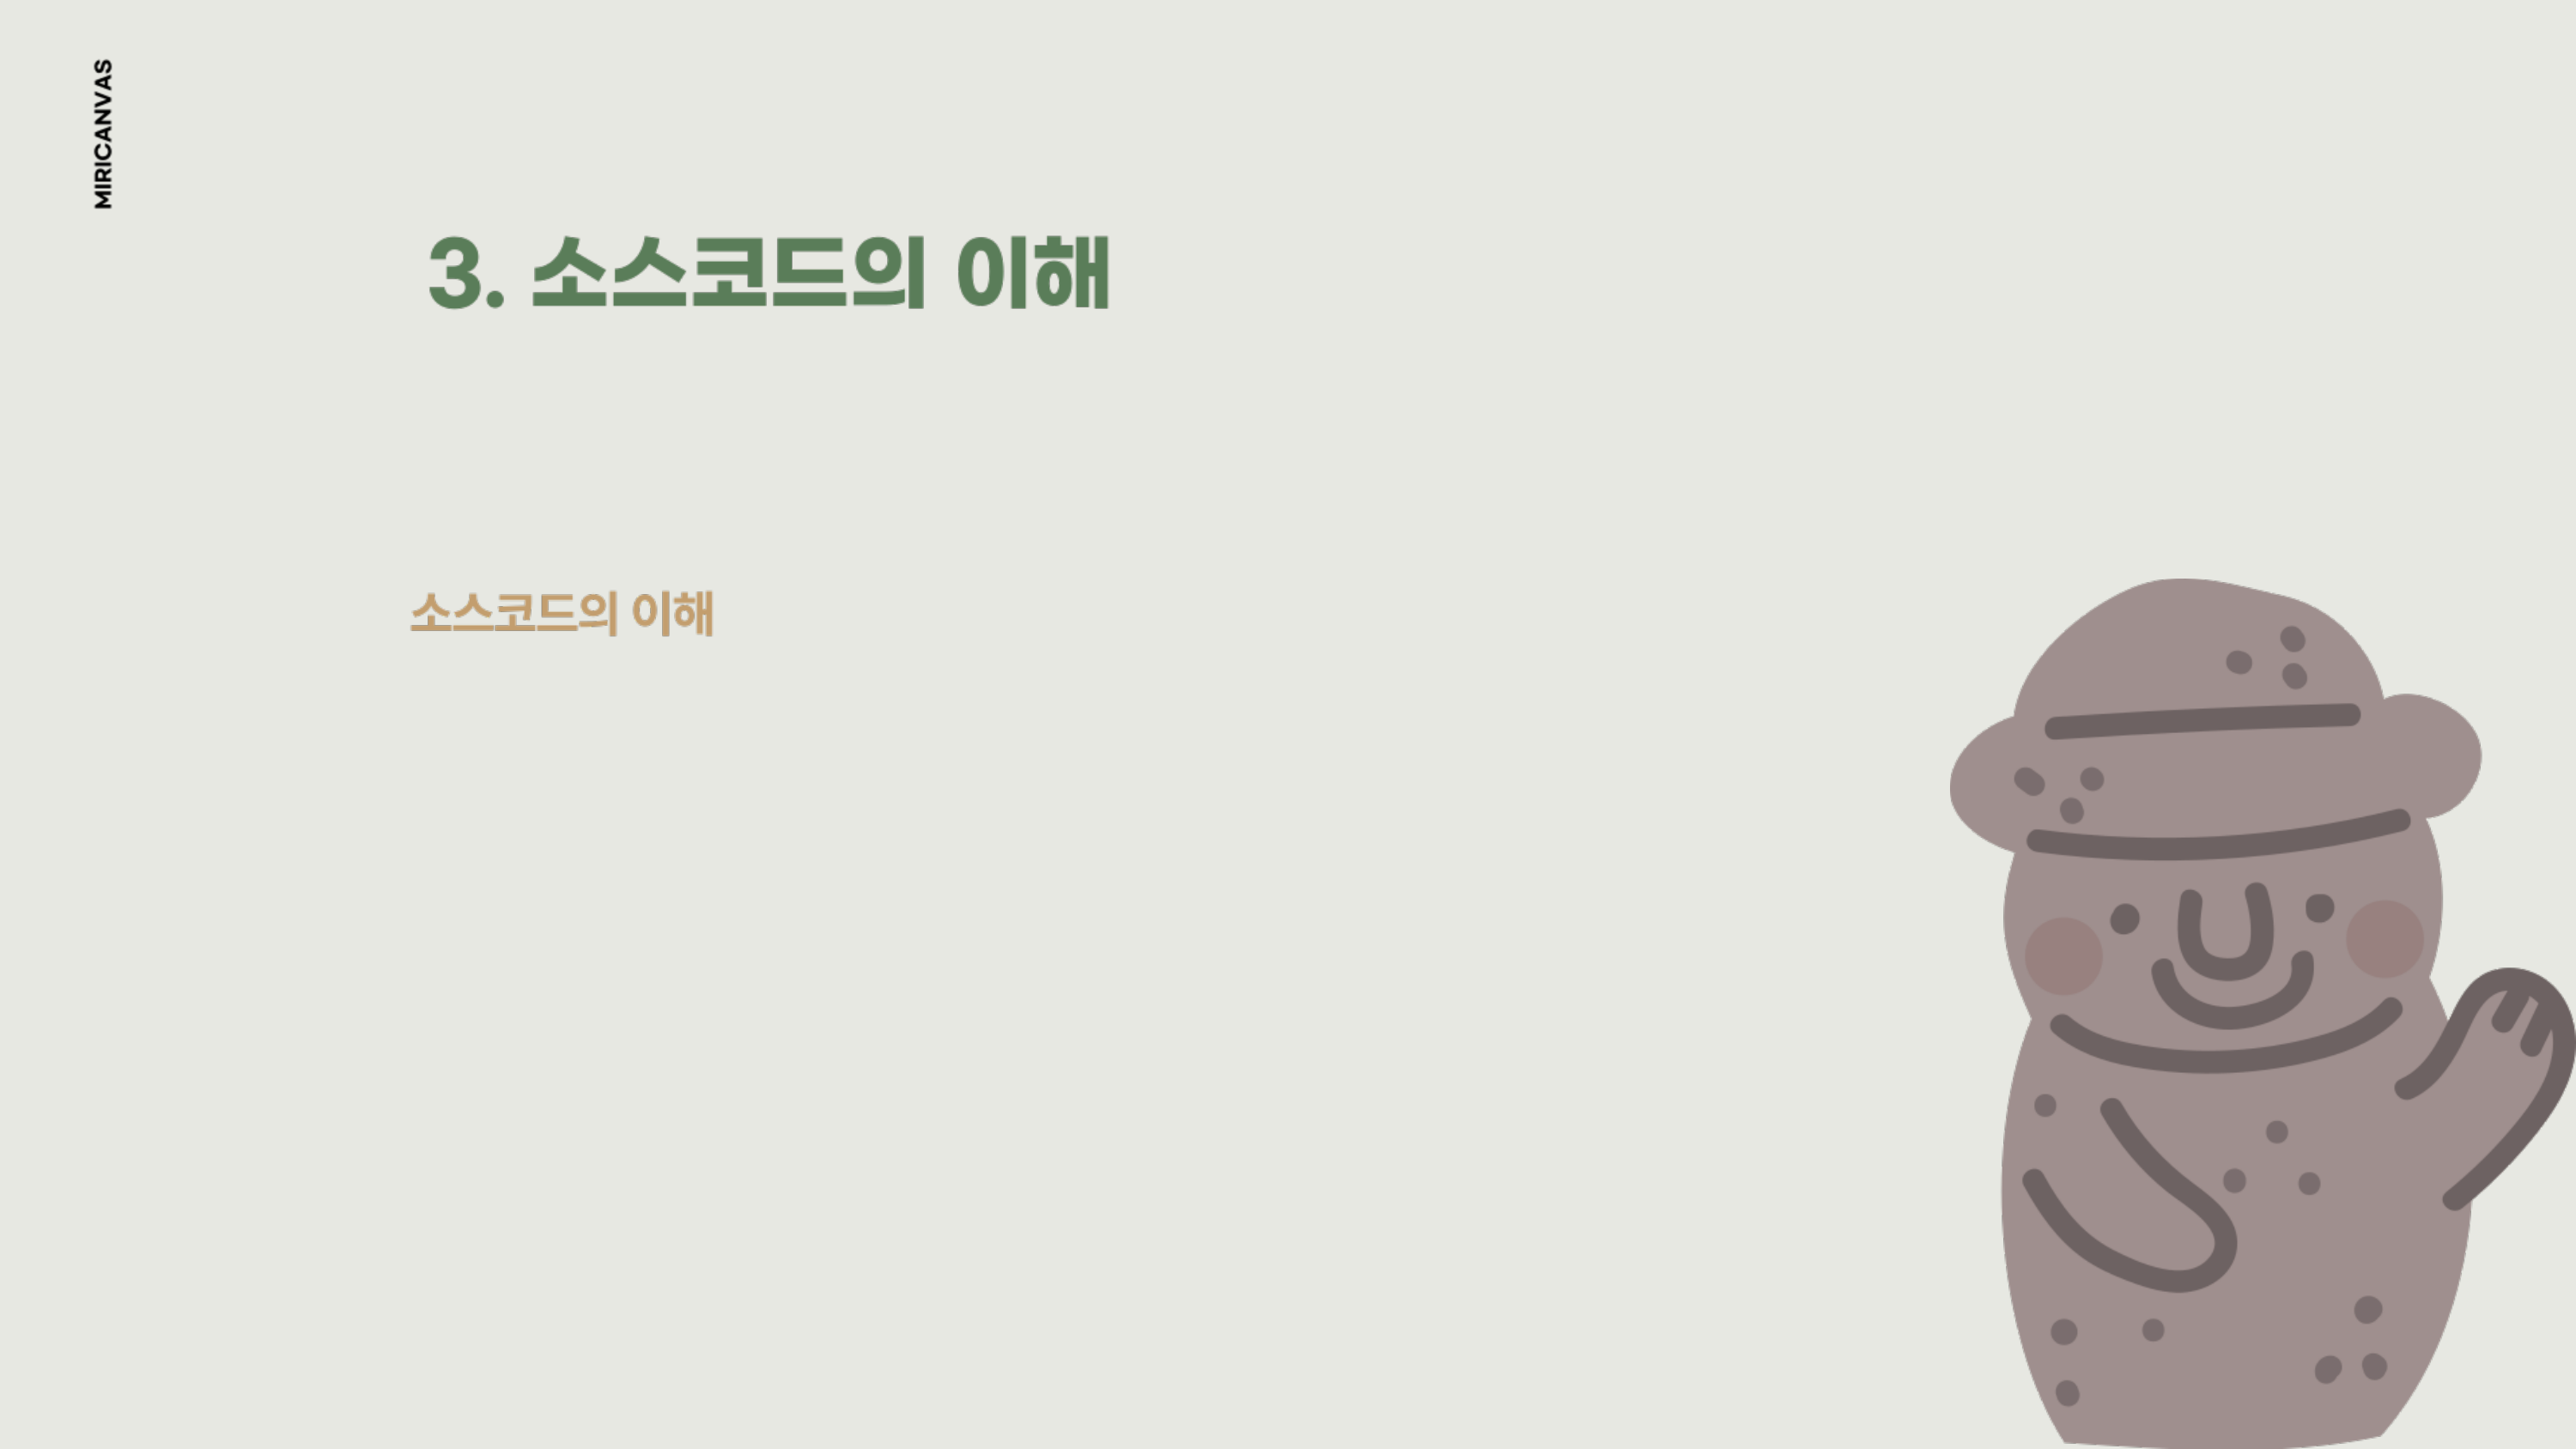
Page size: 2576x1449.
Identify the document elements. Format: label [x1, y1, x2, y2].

picture [0, 53, 216, 272]
text_box [1950, 579, 2576, 1449]
picture [414, 211, 1141, 349]
picture [403, 572, 738, 669]
